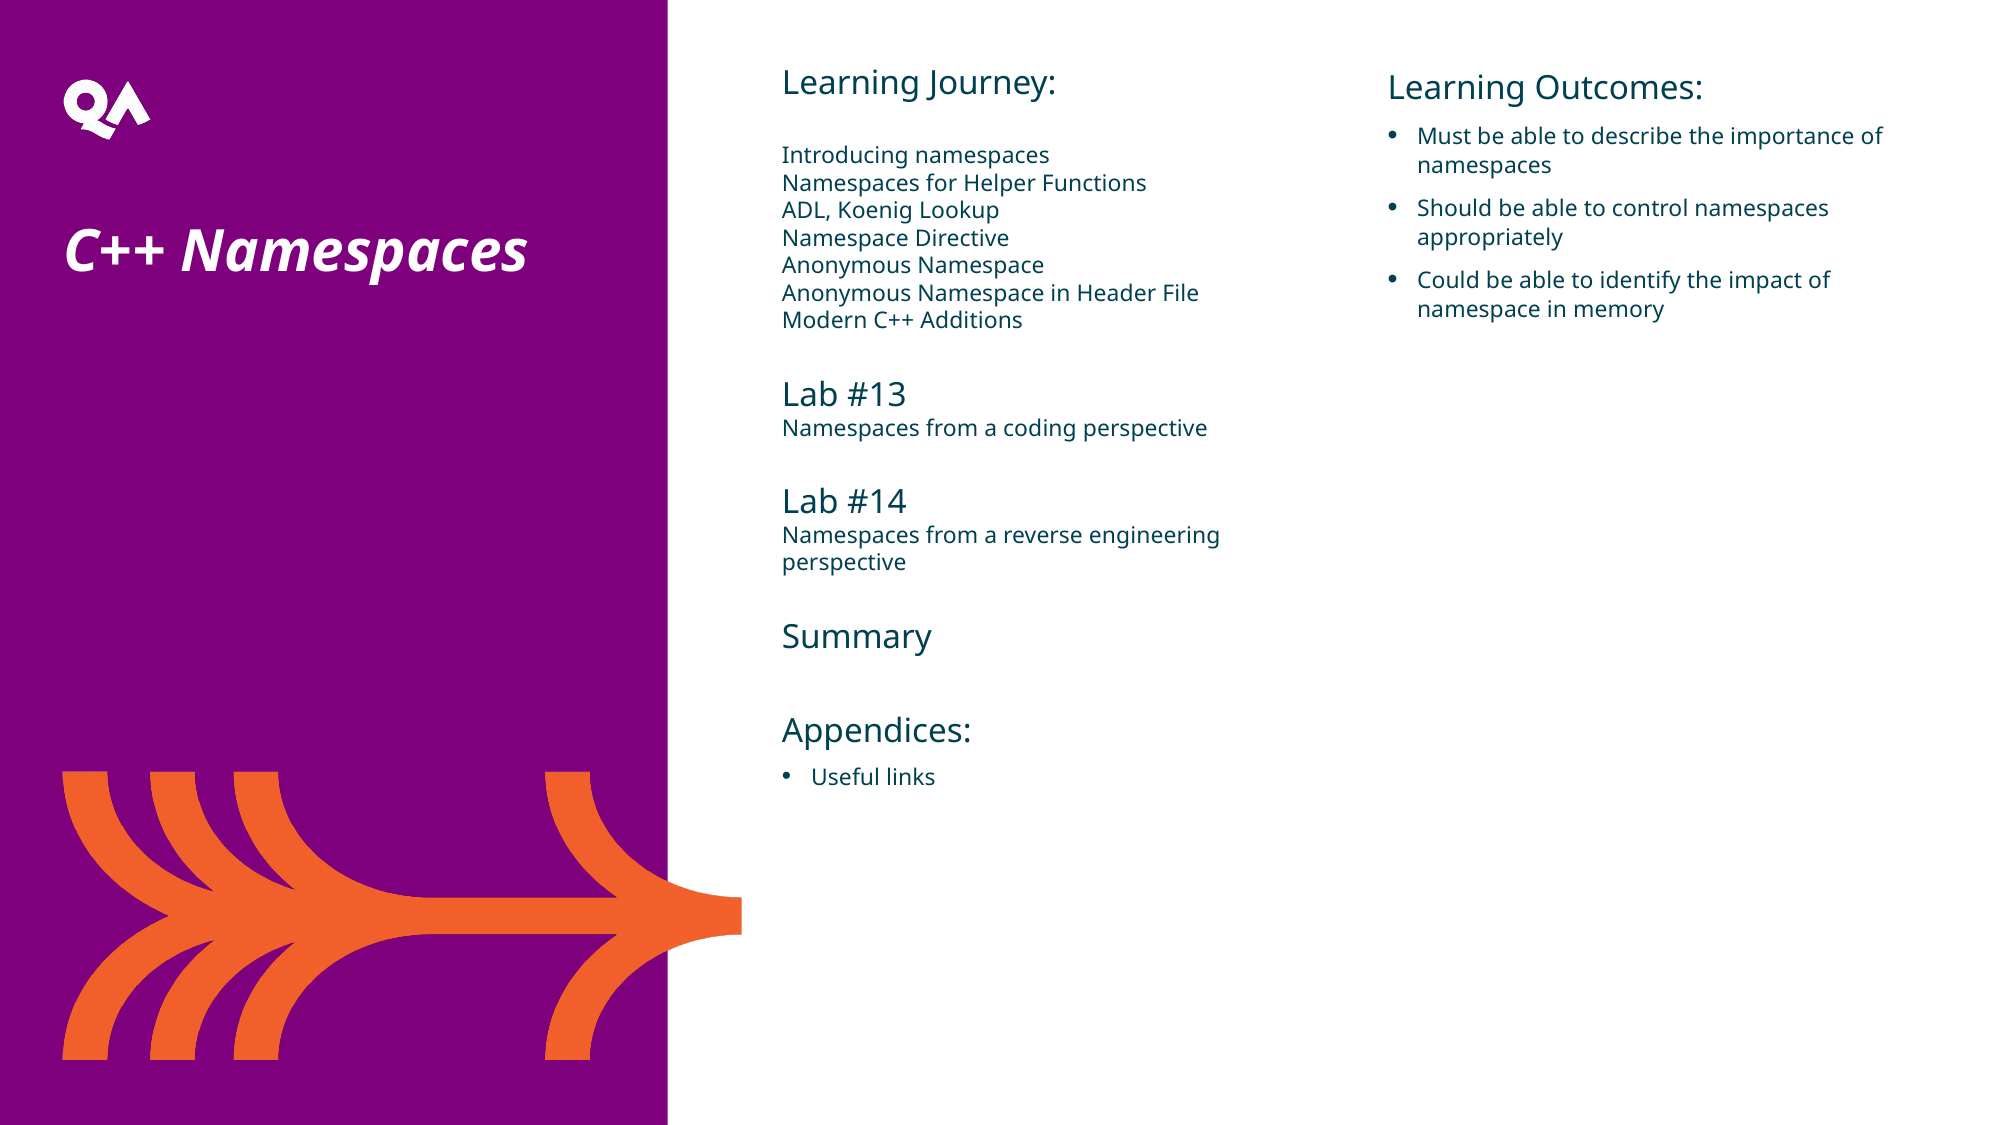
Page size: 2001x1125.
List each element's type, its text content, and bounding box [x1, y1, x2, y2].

picture [45, 756, 742, 1076]
list Learning Journey: Introducing namespaces Namespaces for Helper Functions ADL, Koenig Lookup Namespace Directive Anonymous Namespace Anonymous Namespace in Header File Modern C++ Additions Lab #13 Namespaces from a coding perspective Lab #14 Namespaces from a reverse engineering perspective Summary Appendices: Useful links [781, 61, 1343, 1064]
picture [53, 67, 161, 143]
list Learning Outcomes: Must be able to describe the importance of namespaces Should be able to control namespaces appropriately Could be able to identify the impact of namespace in memory [1387, 66, 1908, 829]
list C++ Namespaces [63, 221, 628, 673]
